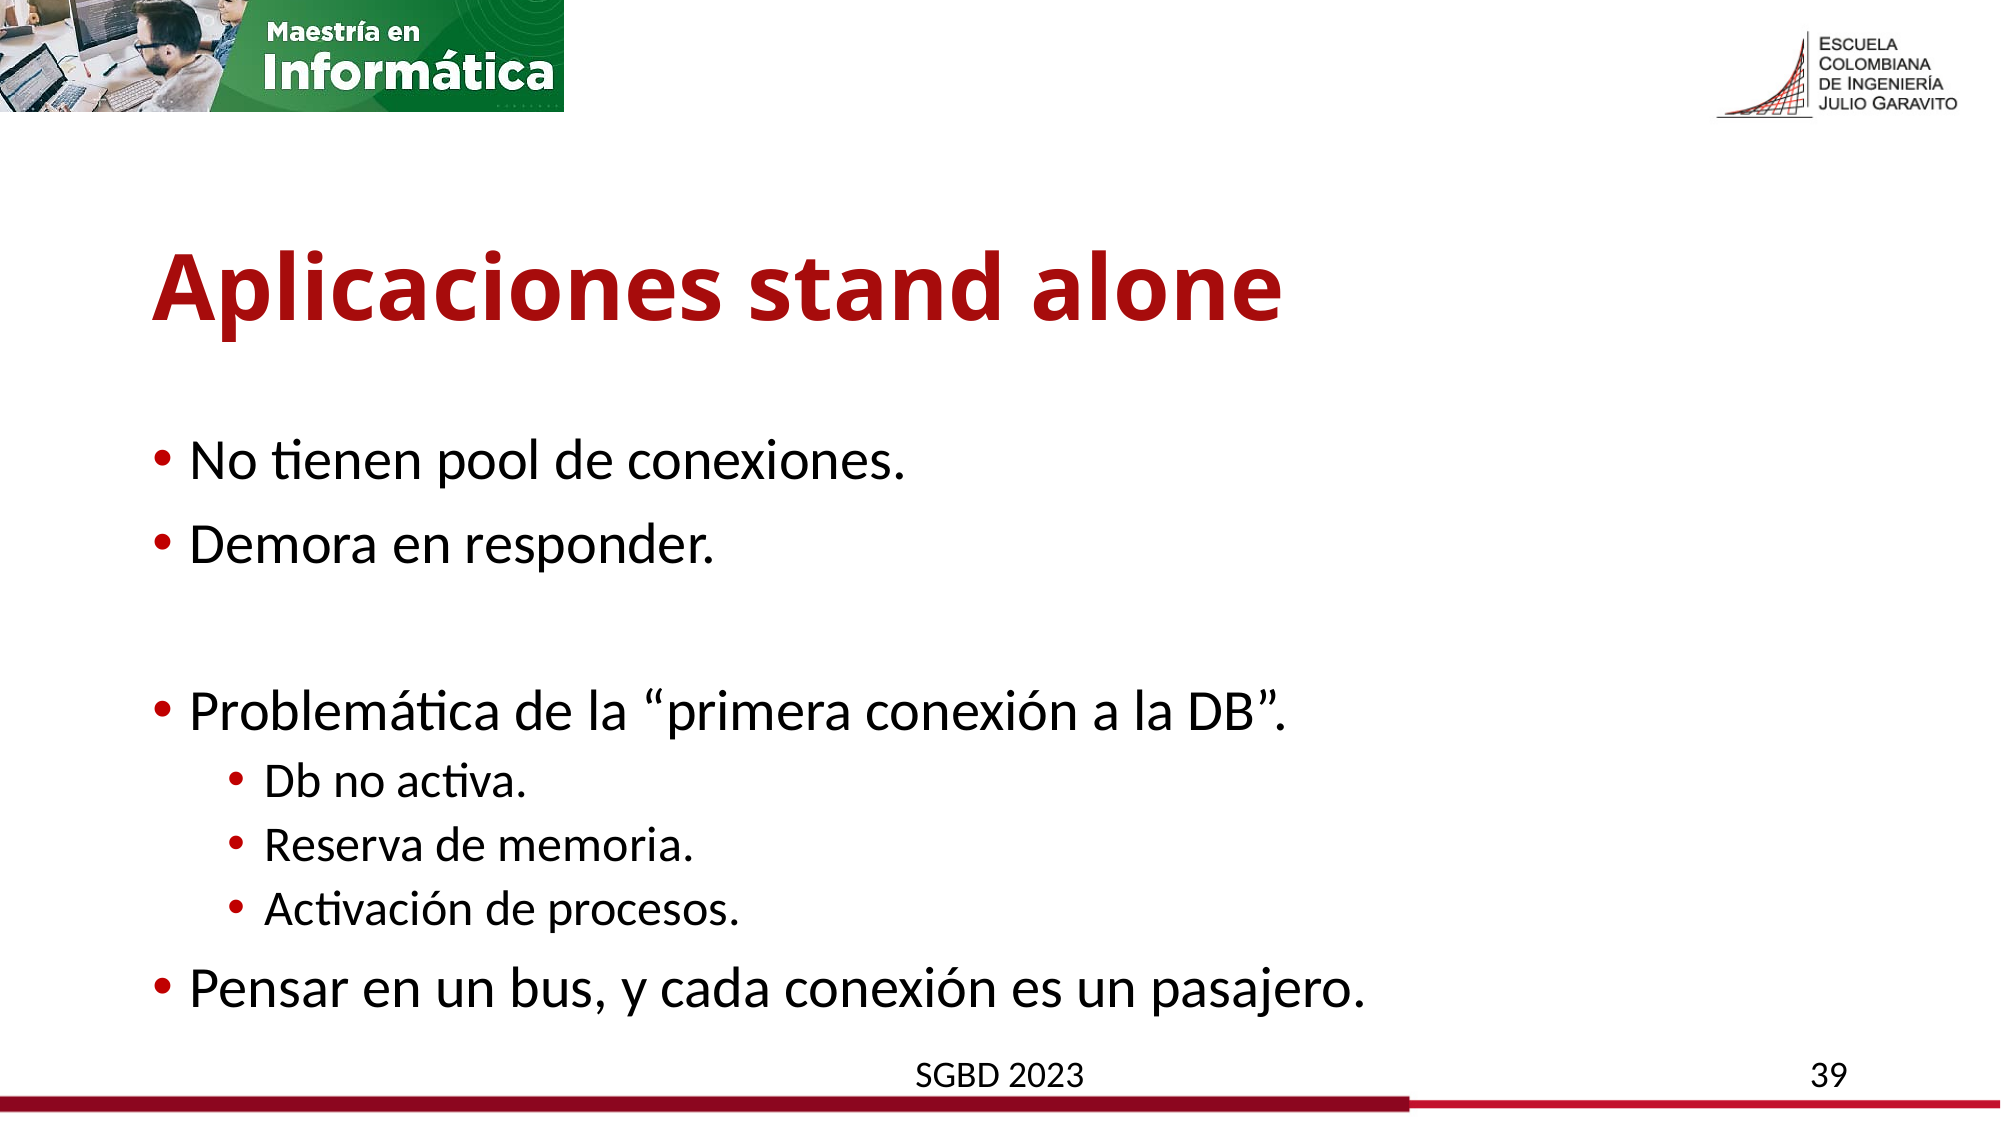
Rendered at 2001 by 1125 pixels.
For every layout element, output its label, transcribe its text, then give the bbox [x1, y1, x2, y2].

title Aplicaciones stand alone [137, 182, 1863, 400]
slide_number 39 [1412, 1042, 1863, 1103]
footer SGBD 2023 [662, 1042, 1338, 1103]
picture [0, 0, 2001, 1125]
list No tienen pool de conexiones. Demora en responder. Problemática de la “primera conexión a la DB”. Db no activa. Reserva de memoria. Activación de procesos. Pensar en un bus, y cada conexión es un pasajero. [137, 421, 1863, 1050]
